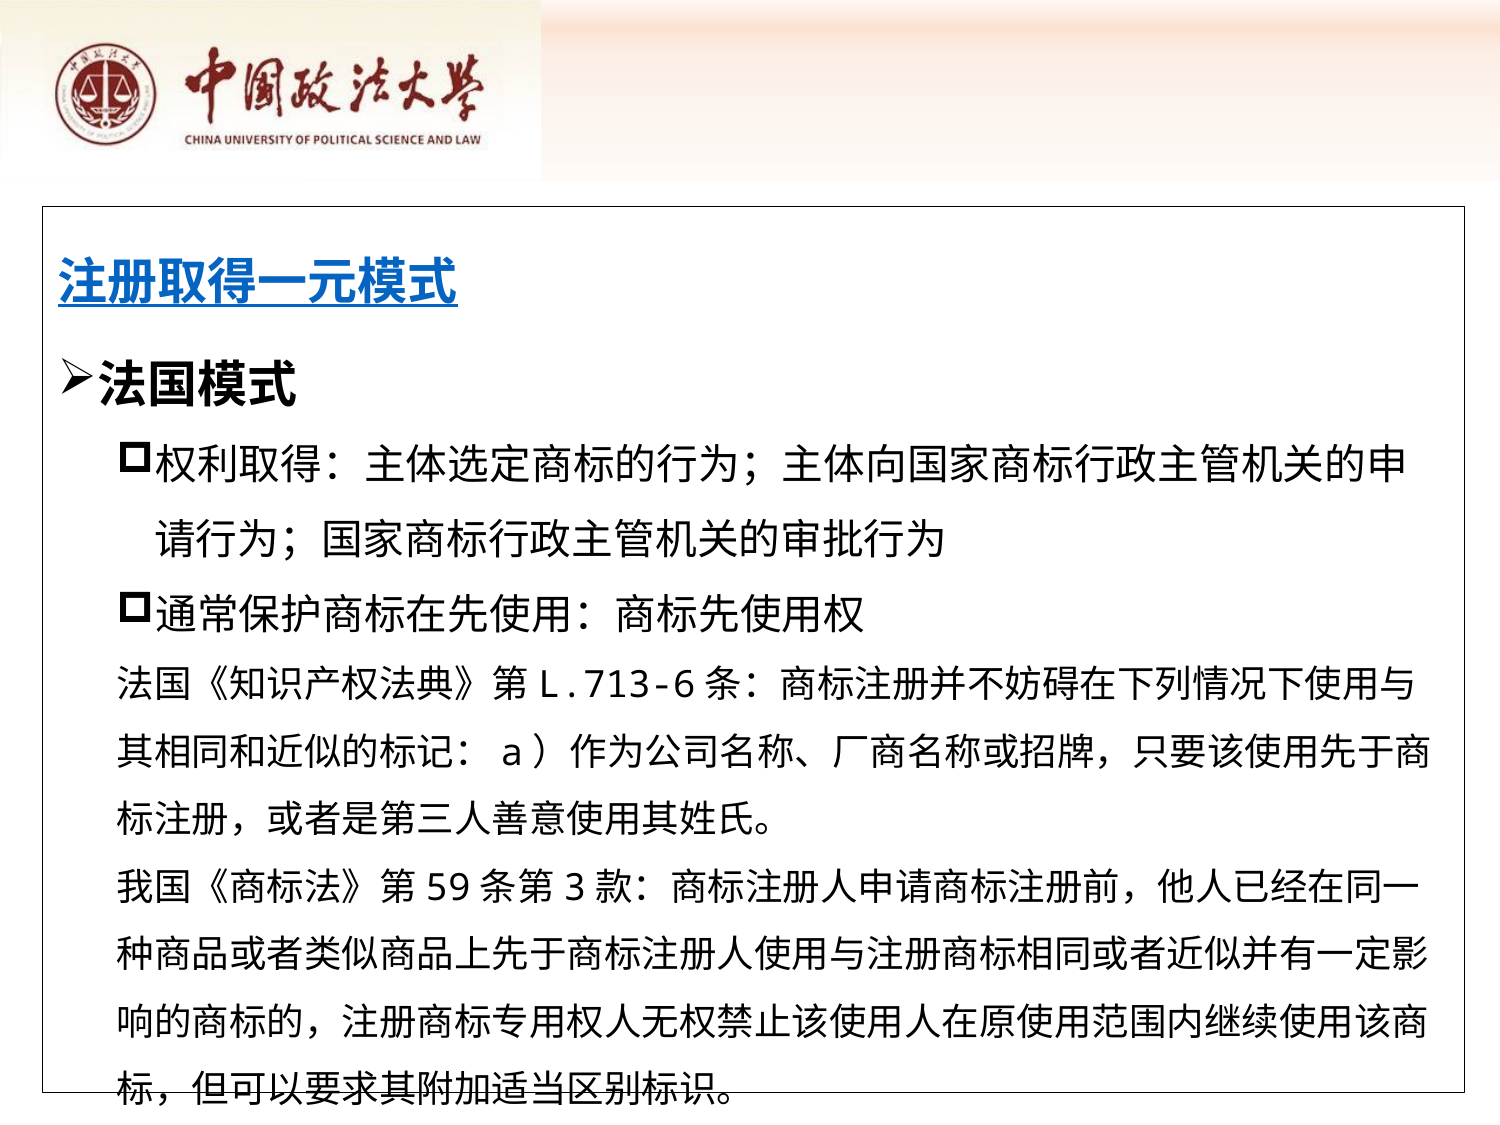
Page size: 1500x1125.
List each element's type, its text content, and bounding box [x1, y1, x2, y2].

picture [0, 0, 1500, 182]
list 注册取得一元模式 法国模式 权利取得：主体选定商标的行为；主体向国家商标行政主管机关的申请行为；国家商标行政主管机关的审批行为 通常保护商标在先使用：商标先使用权 法国《知识产权法典》第L.713-6条：商标注册并不妨碍在下列情况下使用与其相同和近似的标记：a）作为公司名称、厂商名称或招牌，只要该使用先于商标注册，或者是第三人善意使用其姓氏。 我国《商标法》第59条第3款：商标注册人申请商标注册前，他人已经在同一种商品或者类似商品上先于商标注册人使用与注册商标相同或者近似并有一定影响的商标的，注册商标专用权人无权禁止该使用人在原使用范围内继续使用该商标，但可以要求其附加适当区别标识。 [42, 206, 1465, 1093]
